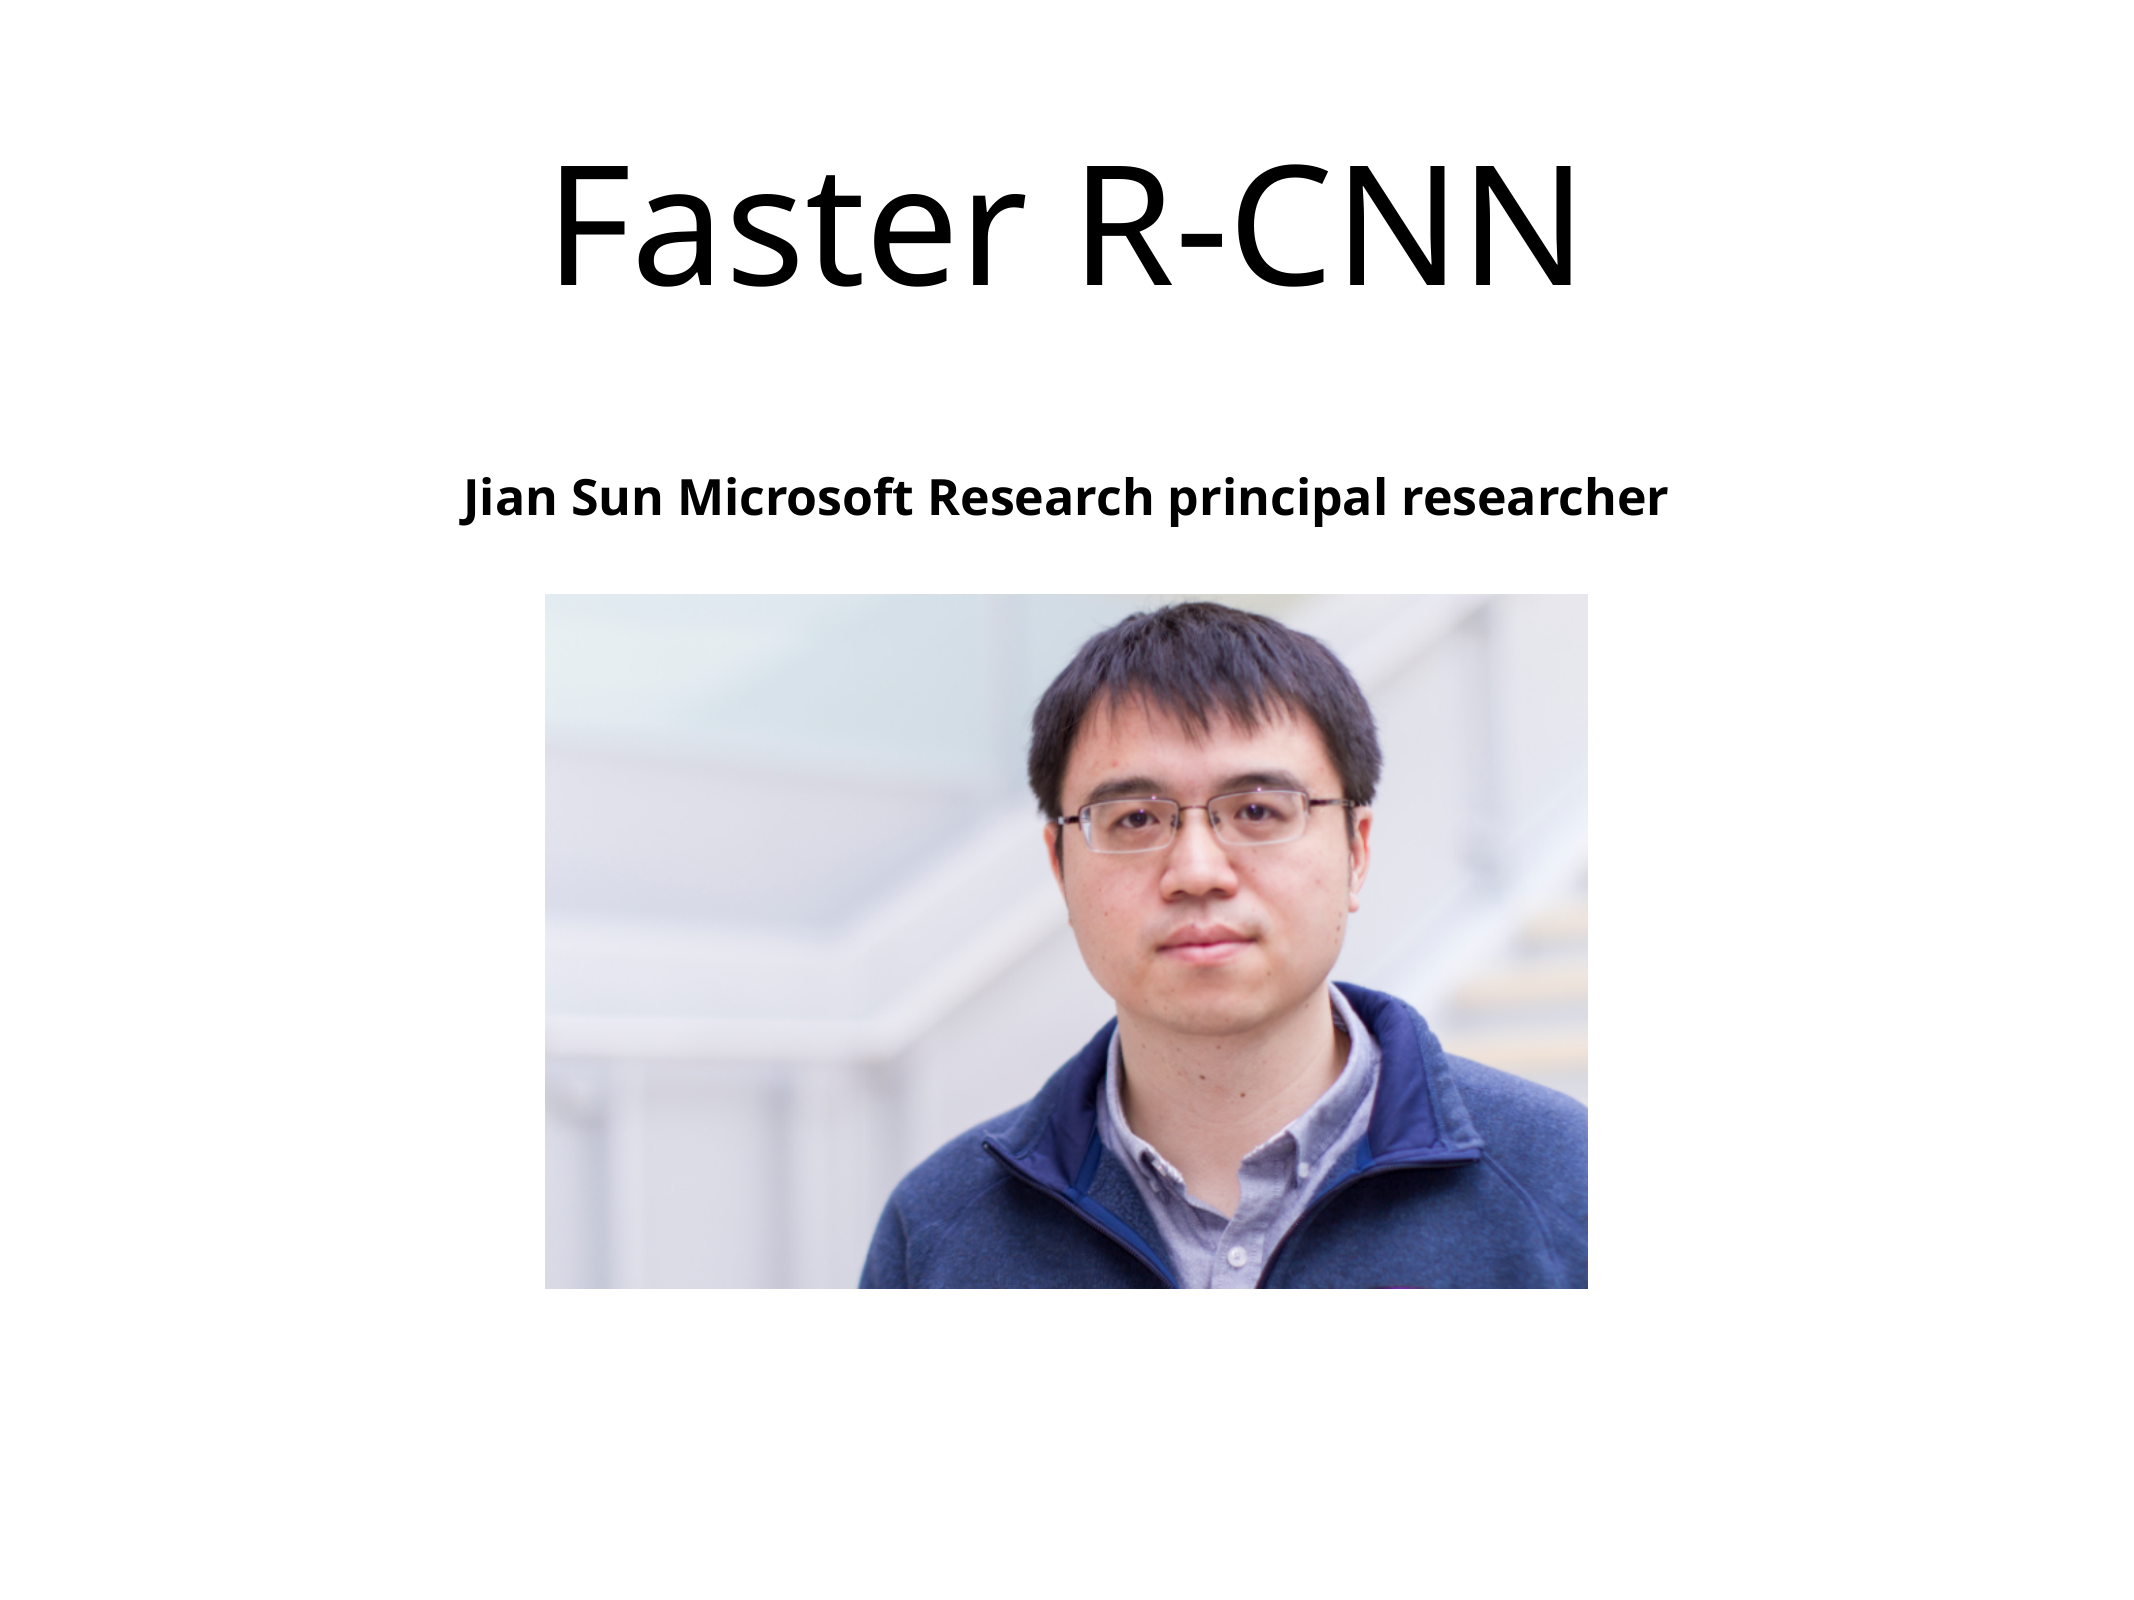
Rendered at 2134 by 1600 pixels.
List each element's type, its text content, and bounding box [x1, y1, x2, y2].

text_box Jian Sun Microsoft Research principal researcher [454, 456, 1679, 534]
title Faster R-CNN [155, 41, 1978, 397]
picture [545, 594, 1588, 1290]
